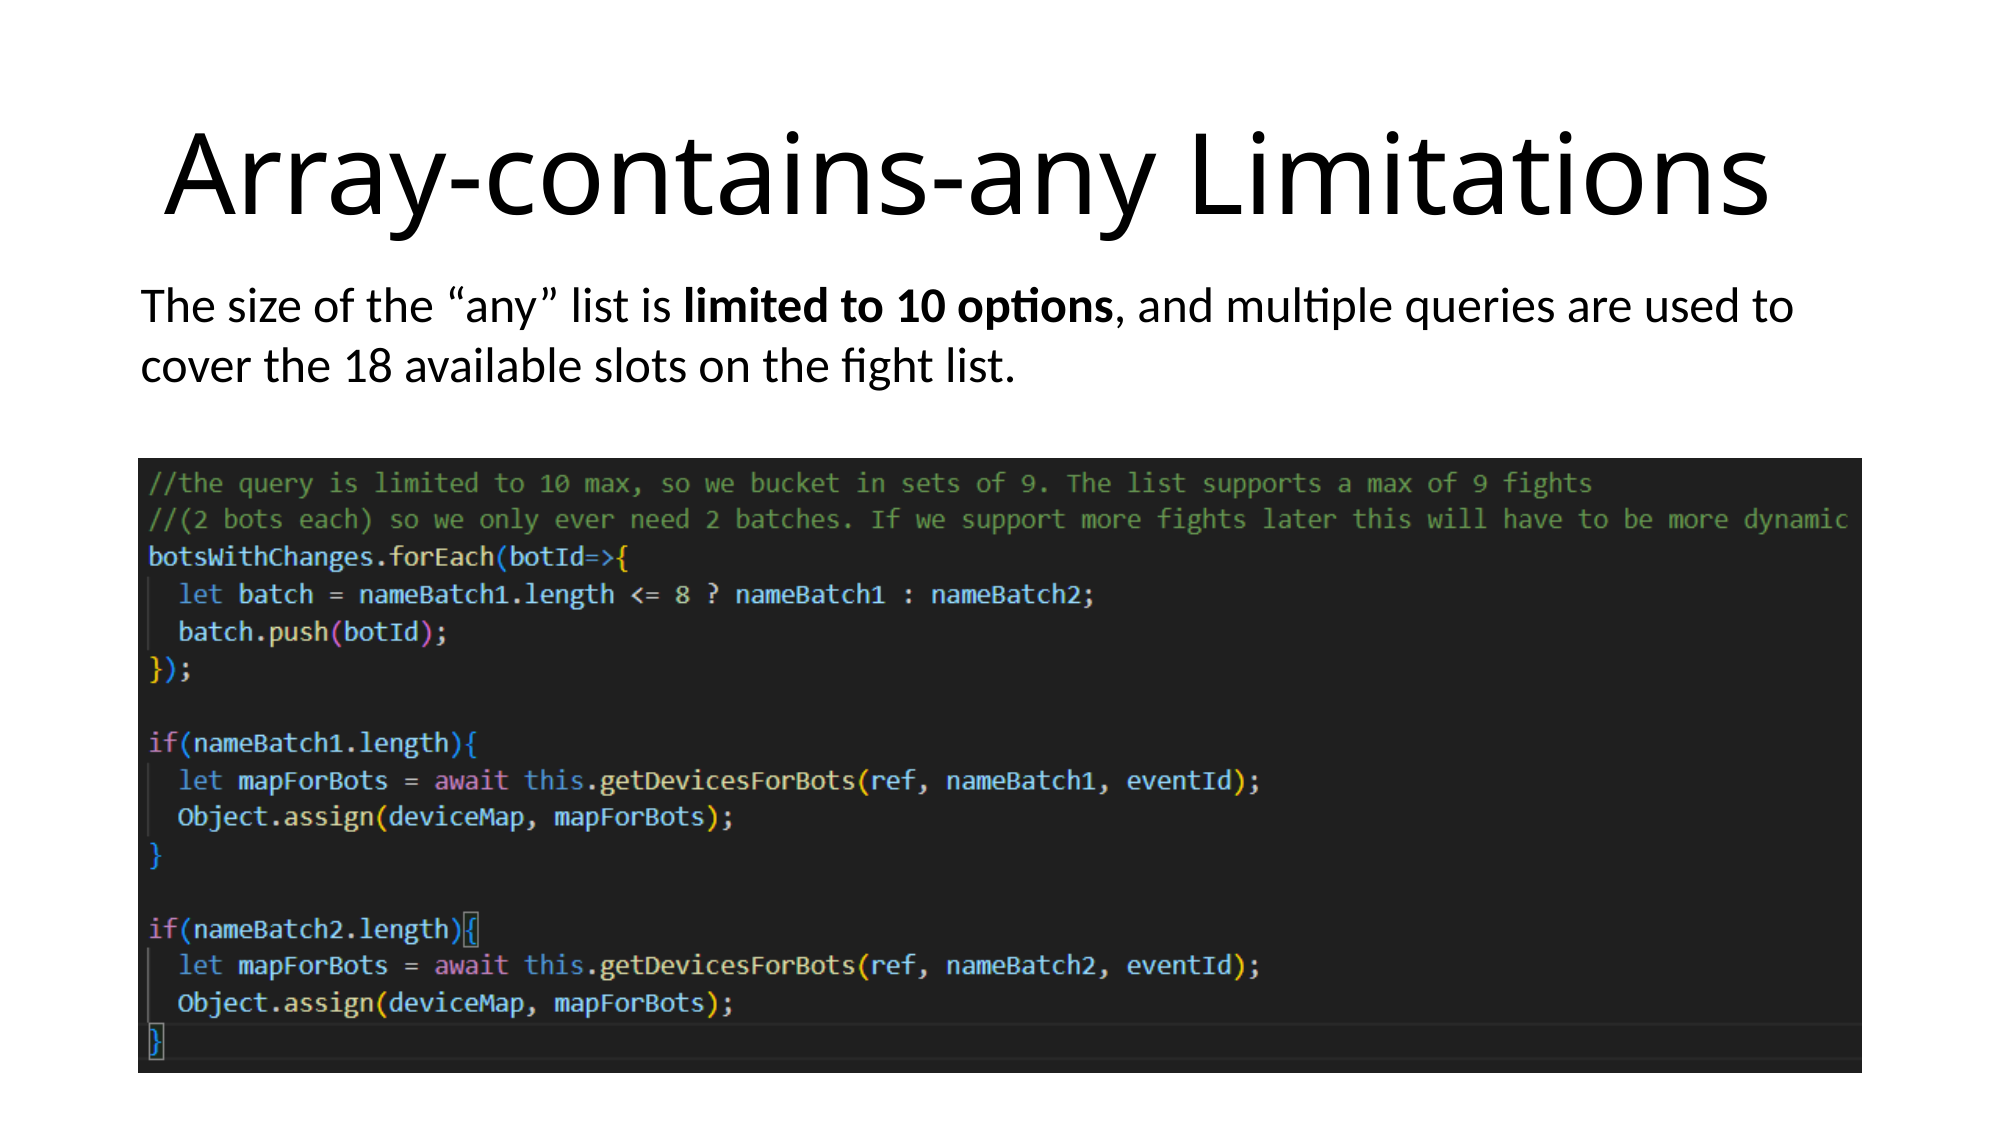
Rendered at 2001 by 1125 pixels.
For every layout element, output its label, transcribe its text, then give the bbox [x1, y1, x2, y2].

text_box The size of the “any” list is limited to 10 options, and multiple queries are used to cover the 18 available slots on the fight list. [125, 264, 1927, 400]
picture [138, 458, 1862, 1073]
title Array-contains-any Limitations [149, 69, 1875, 264]
